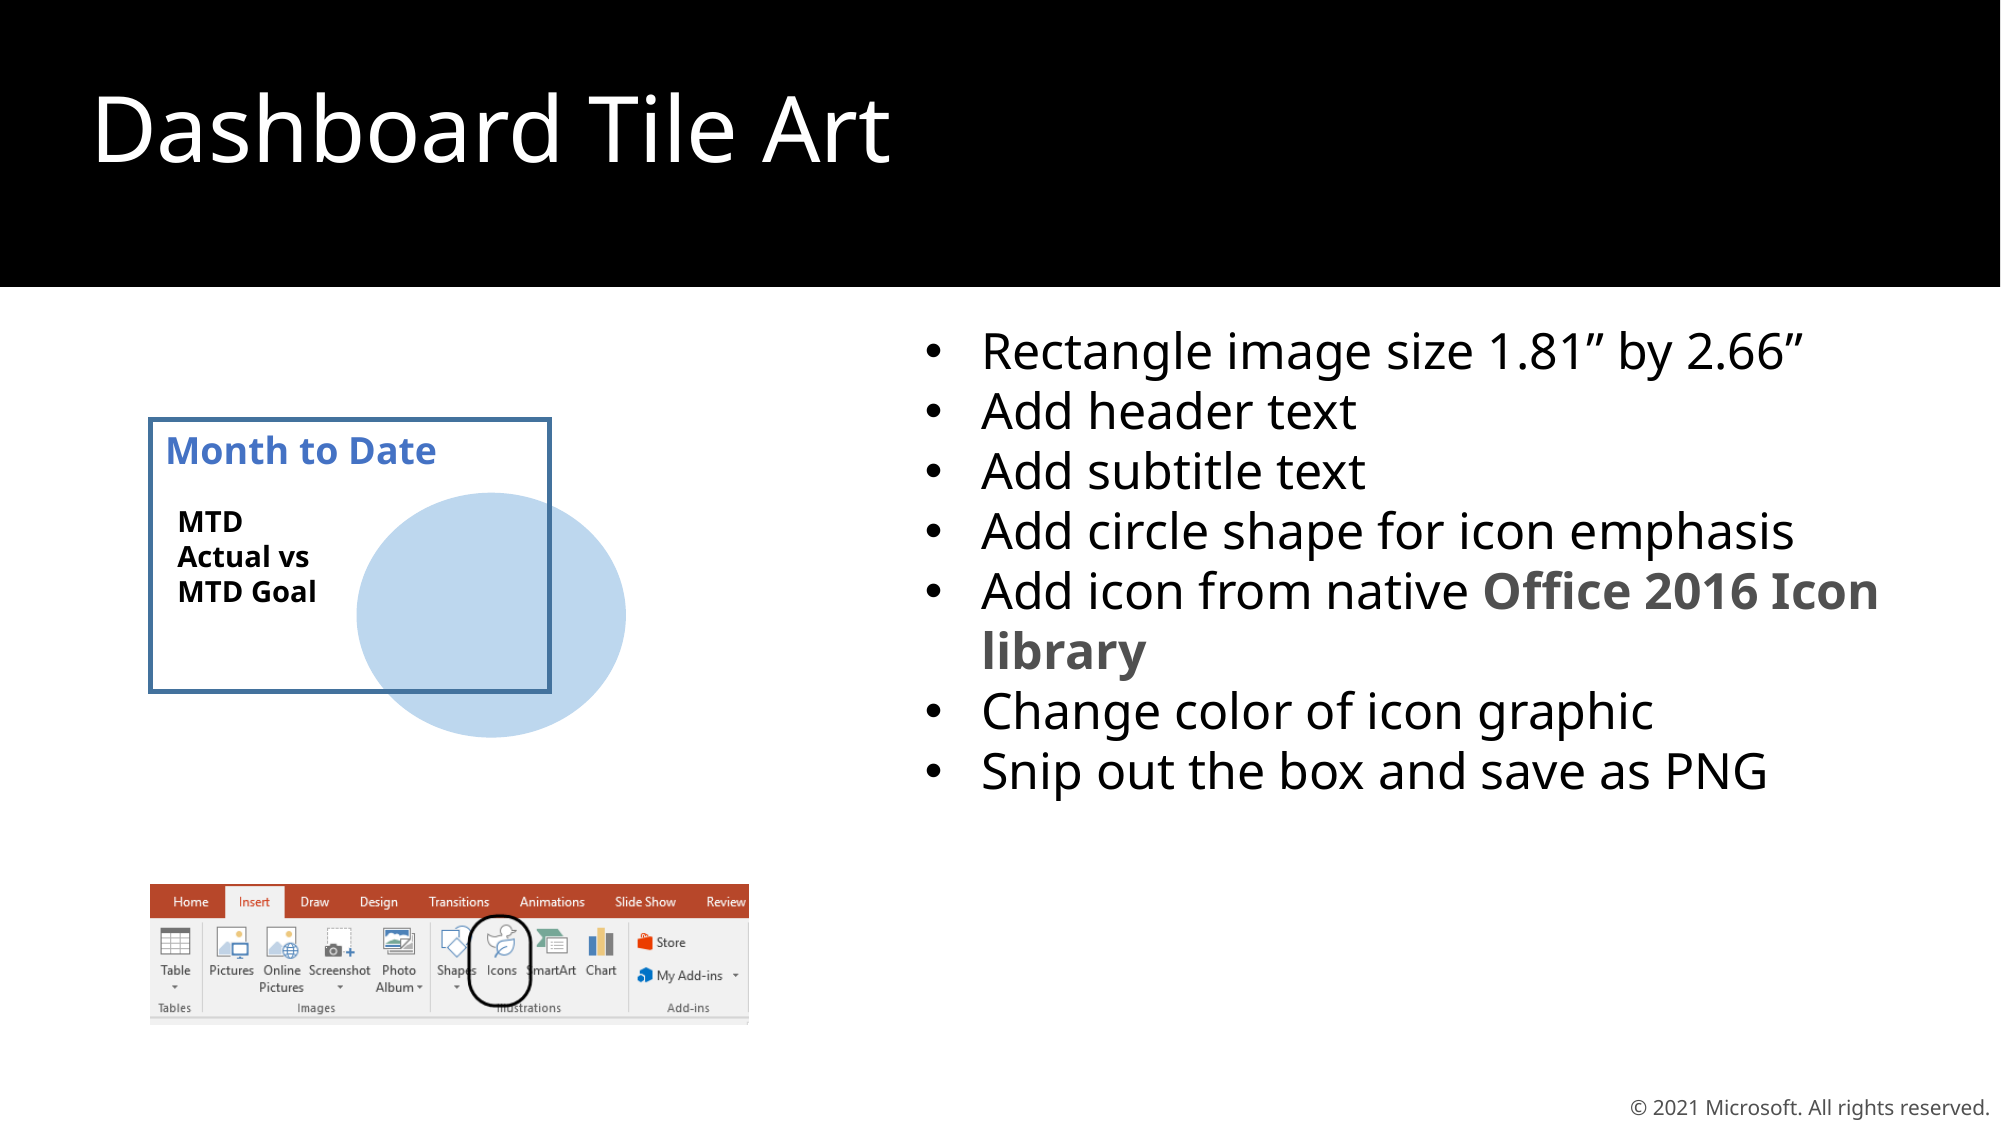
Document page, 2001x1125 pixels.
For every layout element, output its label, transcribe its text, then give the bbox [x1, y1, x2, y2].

text_box © 2021 Microsoft. All rights reserved. [1587, 1088, 2000, 1125]
title Dashboard Tile Art [75, 63, 1919, 178]
text_box Rectangle image size 1.81” by 2.66” Add header text Add subtitle text Add circle shape for icon emphasis Add icon from native Office 2016 Icon library Change color of icon graphic Snip out the box and save as PNG [910, 312, 1932, 808]
text_box [385, 503, 627, 739]
picture [150, 884, 749, 1025]
text_box Month to Date [149, 419, 550, 692]
